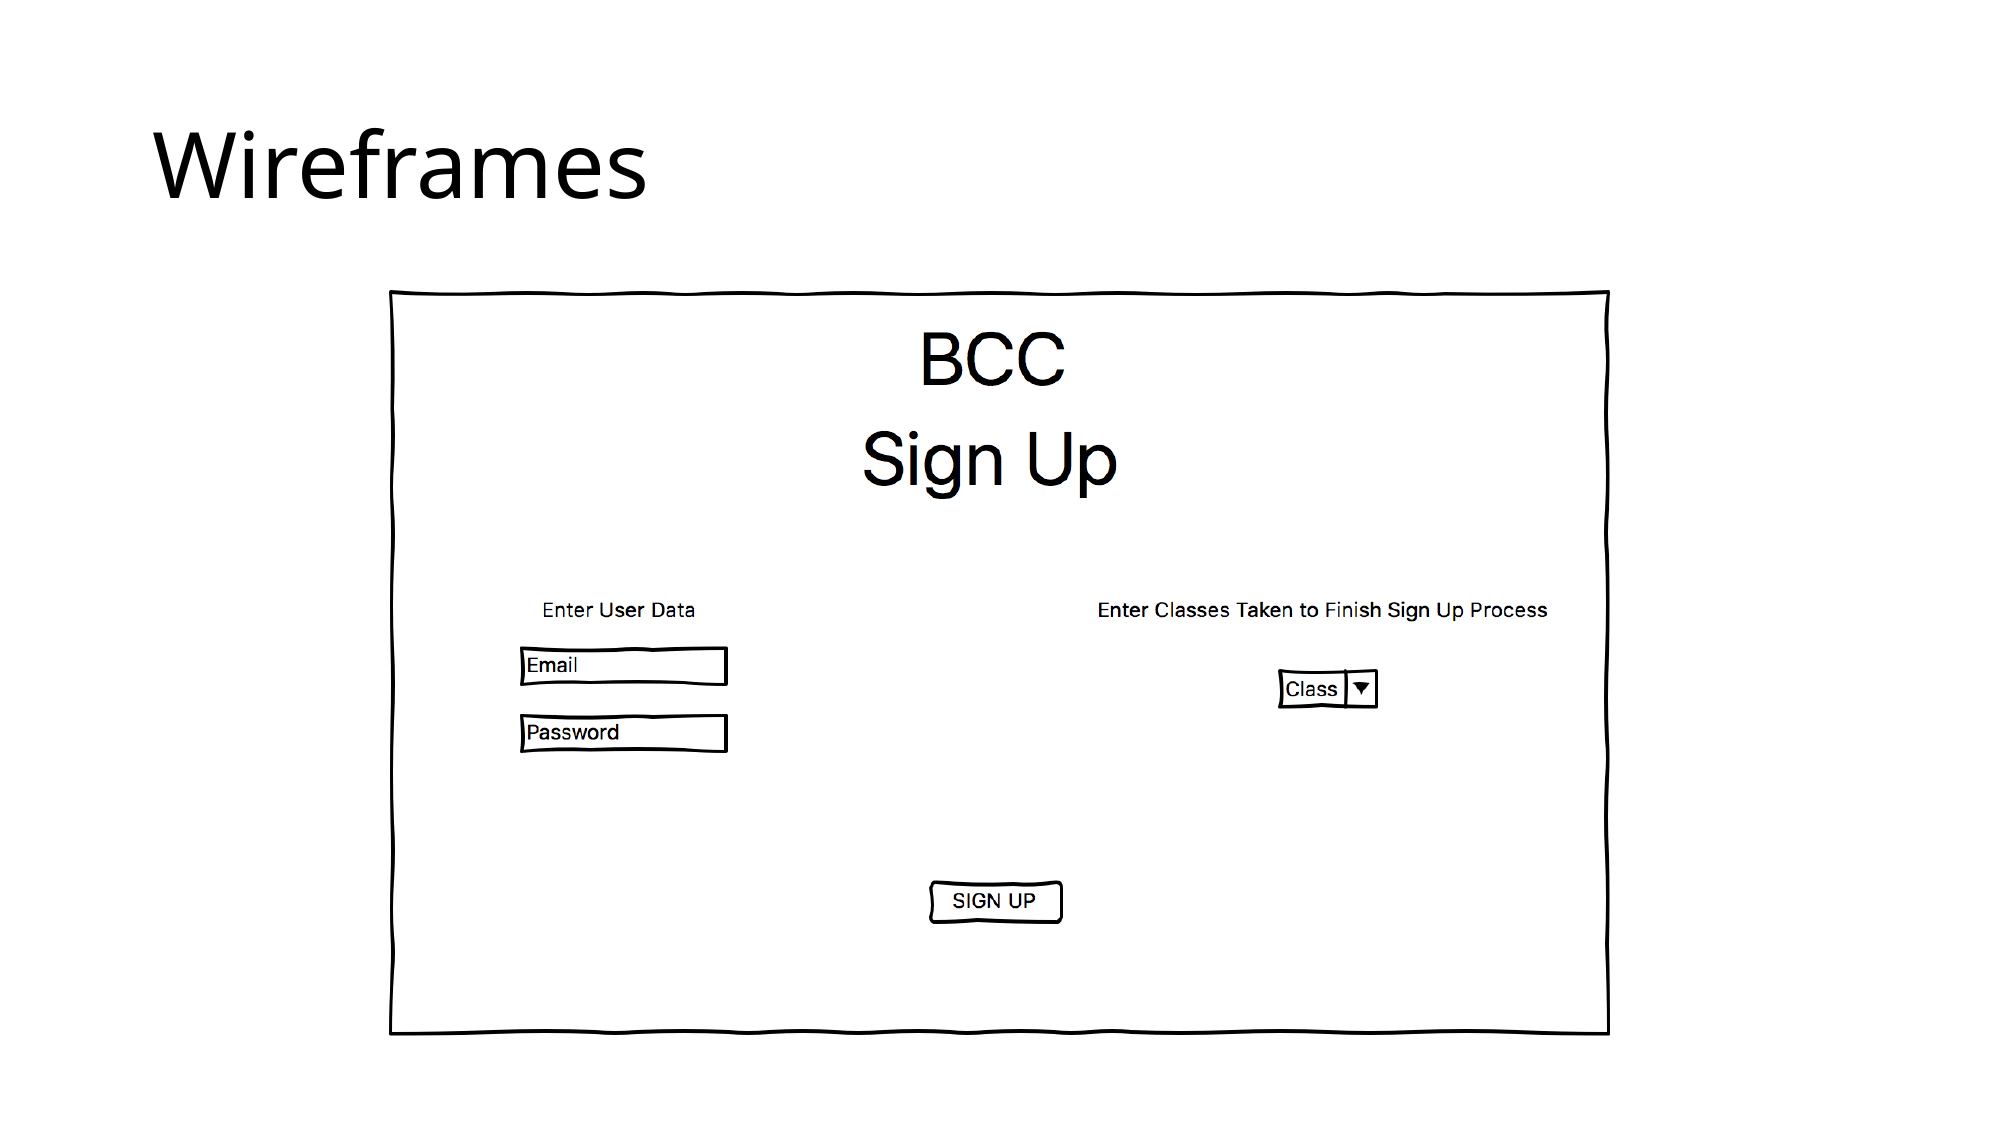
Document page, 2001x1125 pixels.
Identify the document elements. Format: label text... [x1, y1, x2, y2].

picture [354, 252, 1646, 1066]
title Wireframes [137, 59, 1863, 278]
